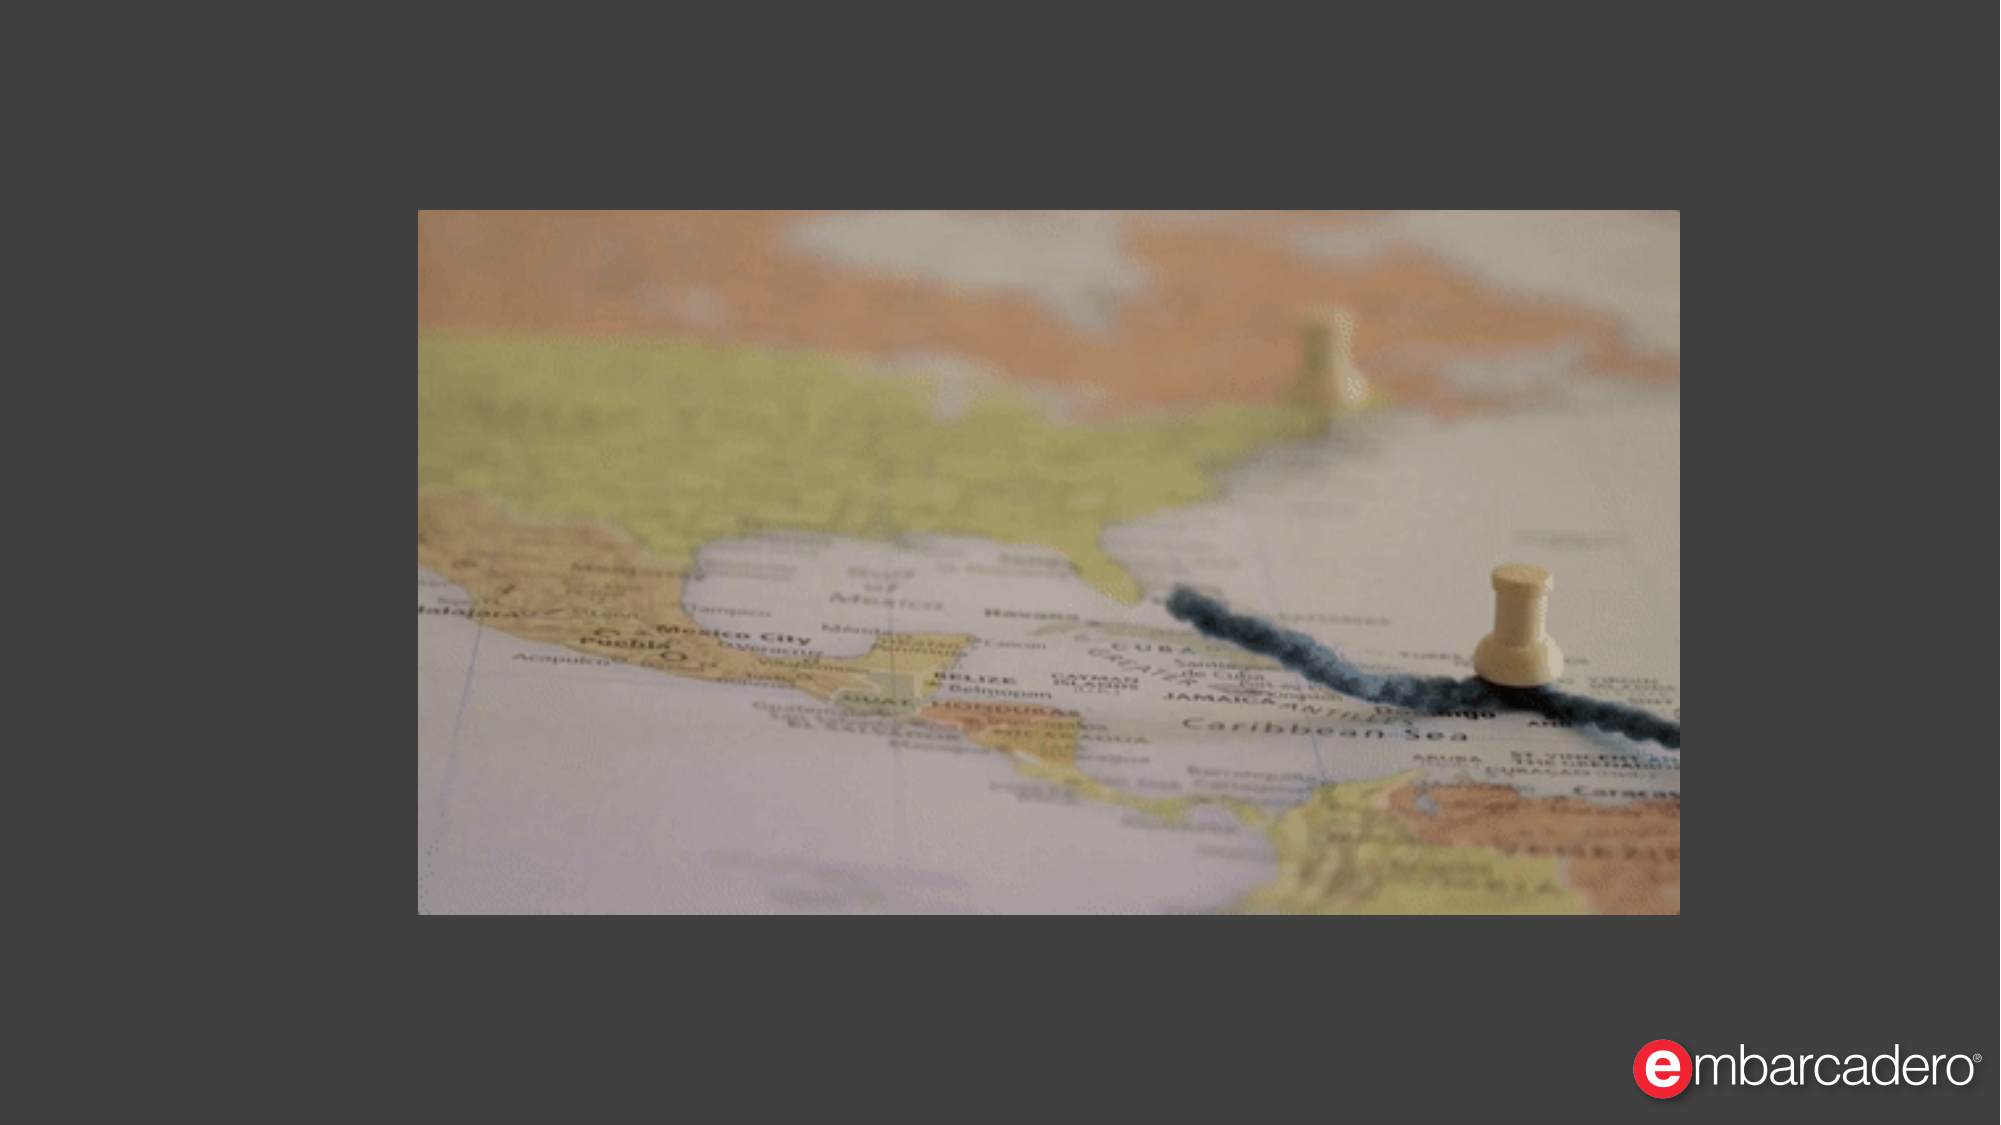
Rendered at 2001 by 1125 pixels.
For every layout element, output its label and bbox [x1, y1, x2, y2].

picture [1585, 1010, 2000, 1125]
picture [418, 210, 1680, 915]
